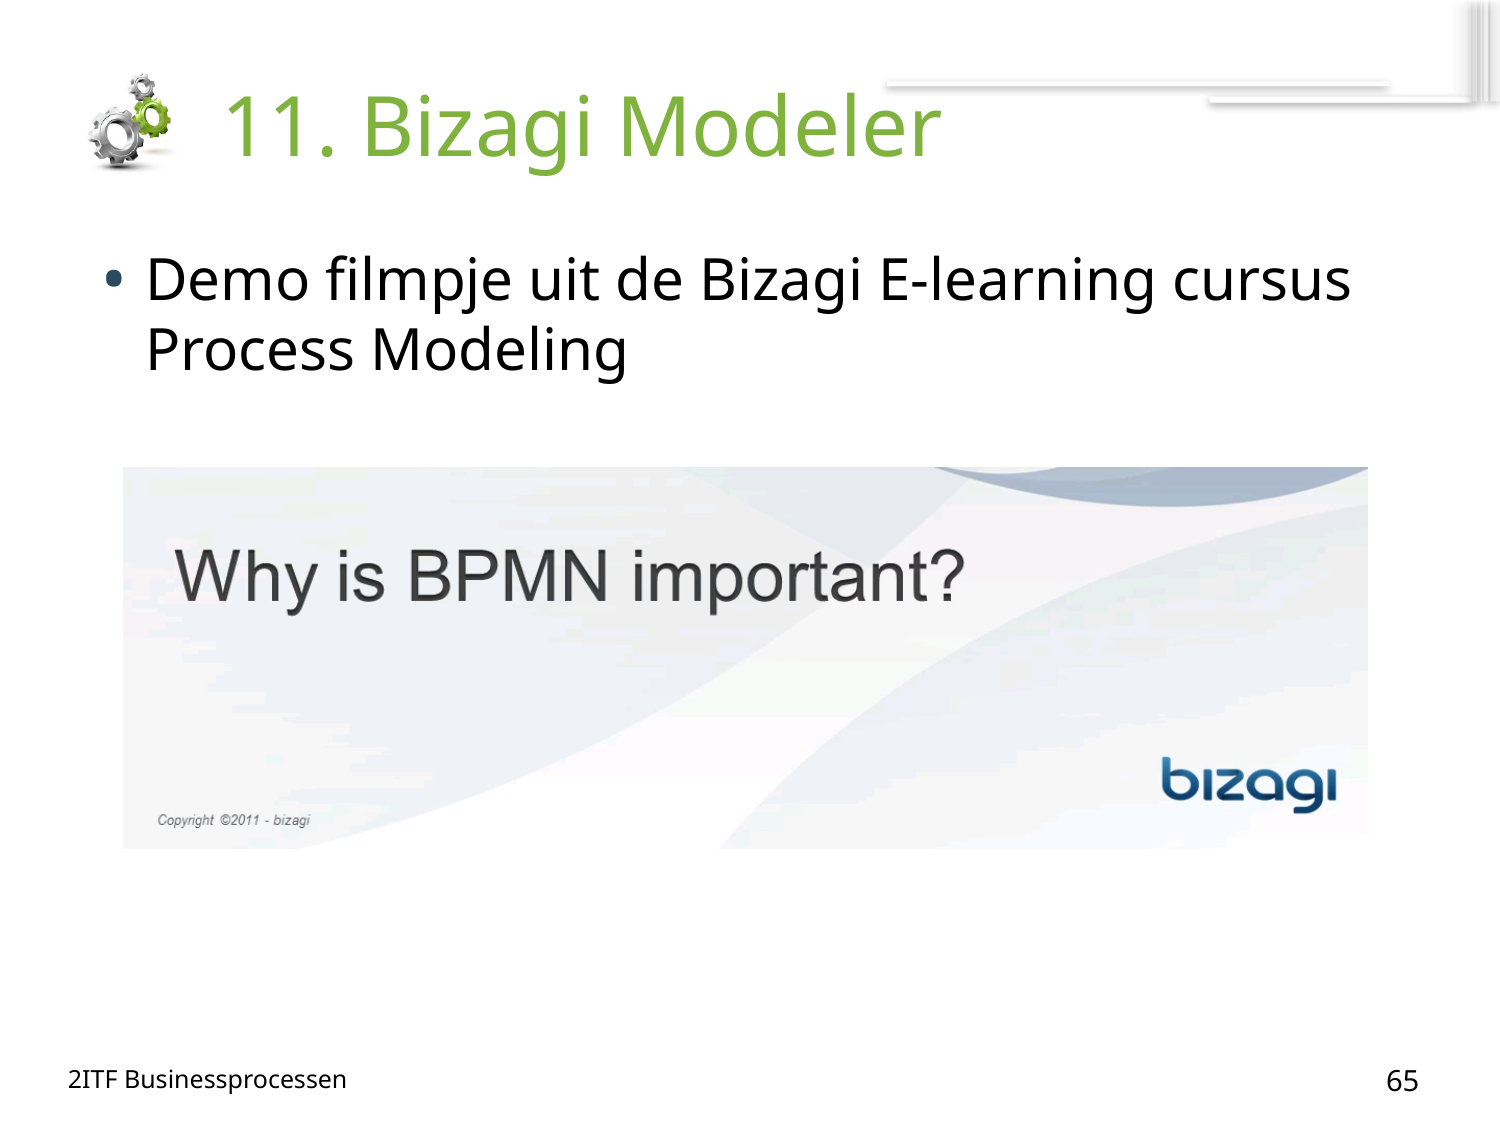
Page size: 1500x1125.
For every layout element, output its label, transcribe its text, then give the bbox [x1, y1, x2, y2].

picture [78, 69, 186, 176]
picture [123, 467, 1368, 849]
list Demo filmpje uit de Bizagi E-learning cursus Process Modeling [70, 234, 1421, 1055]
slide_number 65 [1371, 1054, 1497, 1115]
title 11. Bizagi Modeler [206, 35, 1418, 211]
